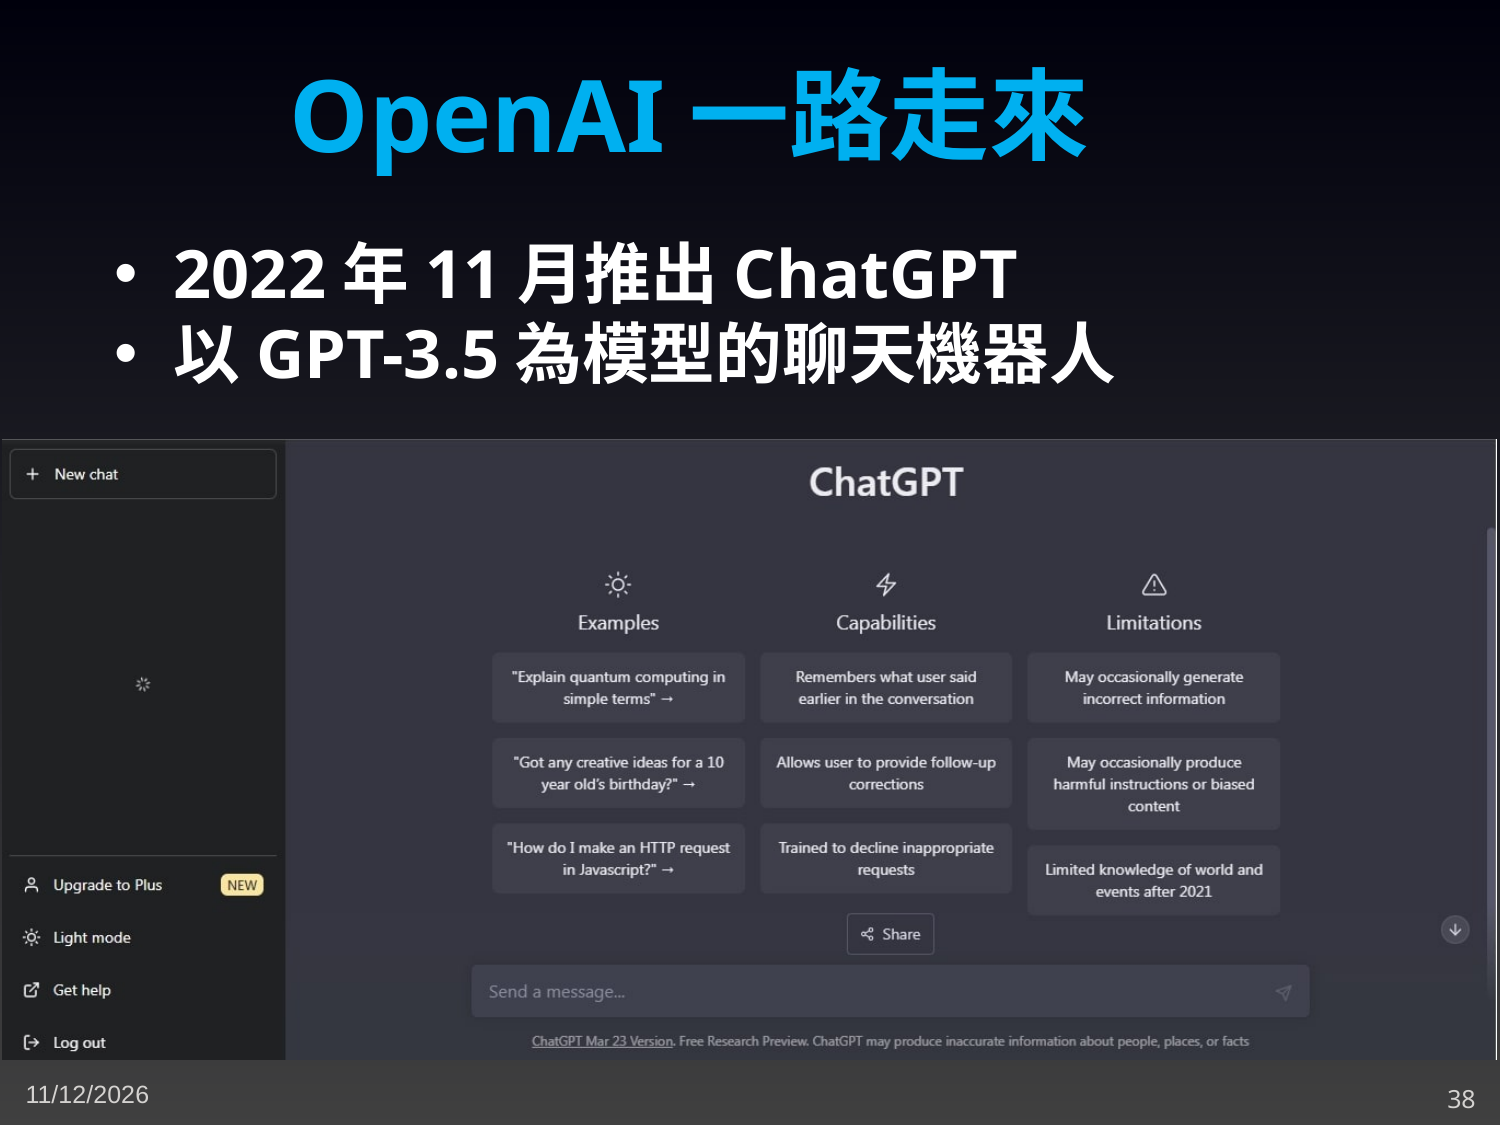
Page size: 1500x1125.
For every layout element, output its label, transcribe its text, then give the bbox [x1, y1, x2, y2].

text_box 2022年11月推出ChatGPT 以GPT-3.5為模型的聊天機器人 [99, 224, 1400, 400]
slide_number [10, 1078, 411, 1117]
text_box OpenAI一路走來 [274, 24, 1313, 188]
slide_number 38 [1340, 1077, 1491, 1117]
picture [2, 438, 1497, 1060]
